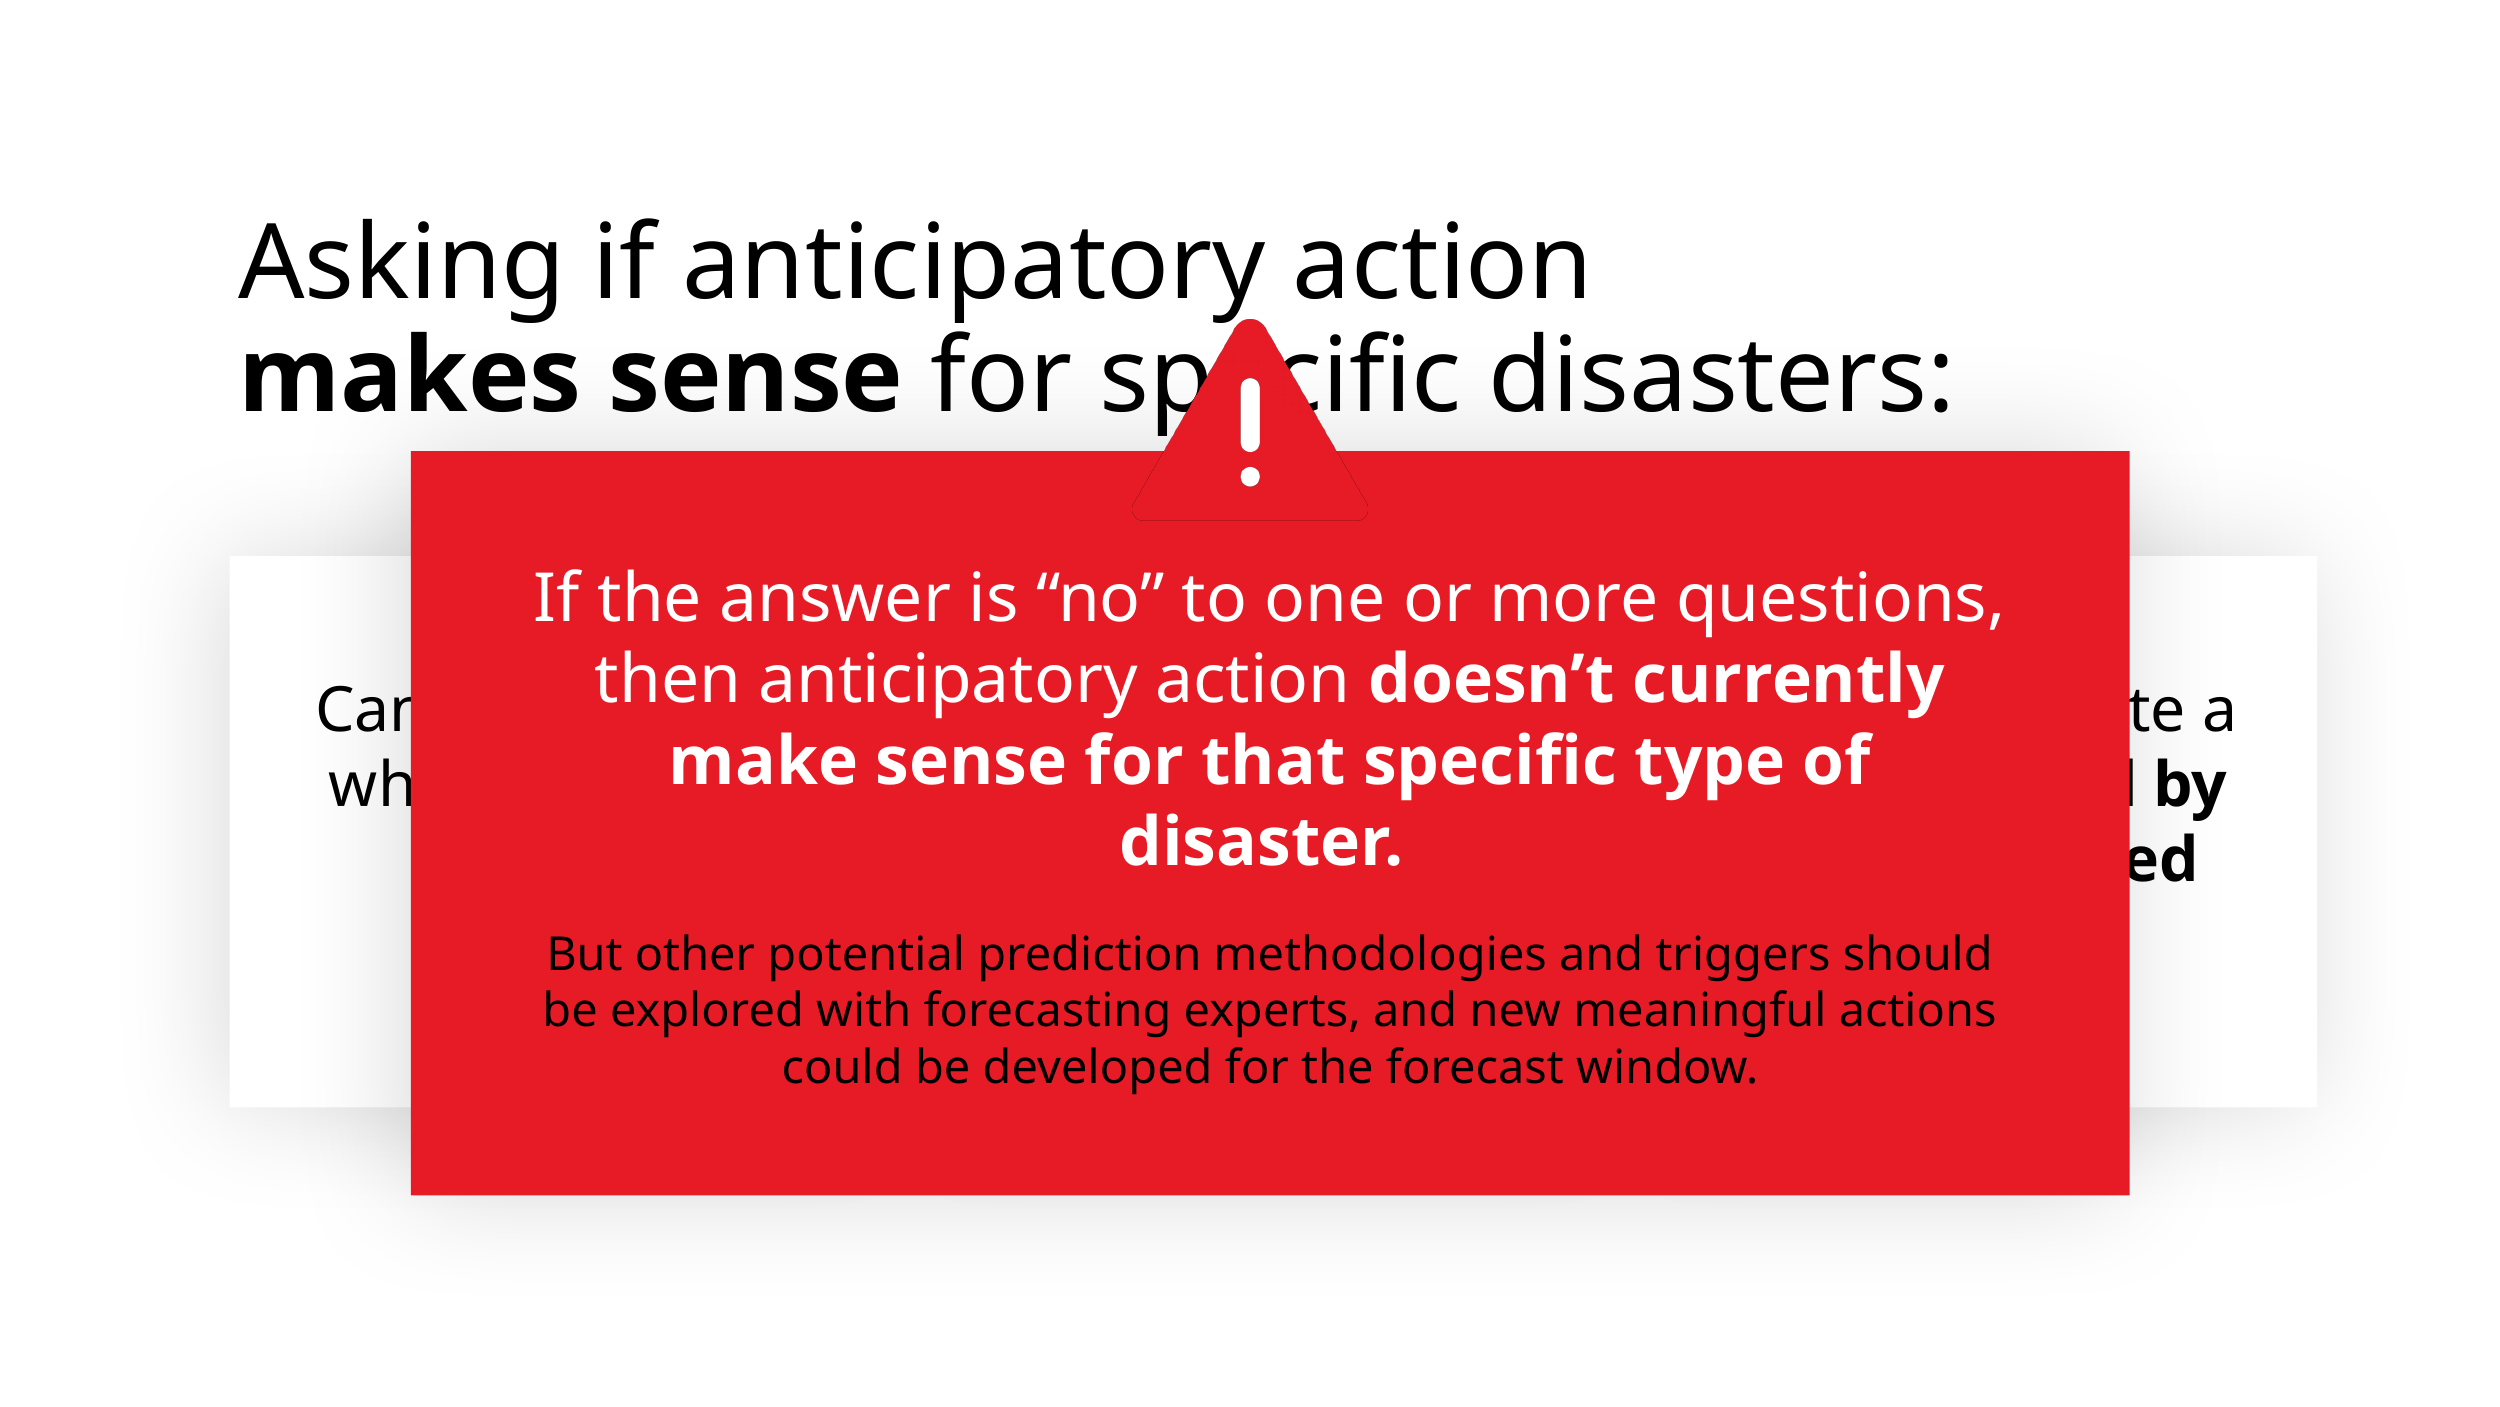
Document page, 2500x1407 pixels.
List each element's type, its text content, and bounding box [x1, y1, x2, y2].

text_box Can you predict what’s going to happen? [229, 555, 354, 1108]
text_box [1179, 521, 1368, 655]
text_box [1132, 319, 1368, 521]
title Asking if anticipatory action makes sense for specific disasters: [223, 201, 2193, 452]
text_box Can you create a plan backed by pre-arranged money? [2174, 555, 2318, 1108]
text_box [459, 466, 647, 655]
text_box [1899, 466, 2088, 655]
text_box If the answer is “no” to one or more questions, then anticipatory action doesn’t currently make sense for that specific type of disaster. But other potential prediction methodologies and triggers should be explored with forecasting experts, and new meaningful actions could be developed for the forecast window. [410, 450, 2131, 1196]
